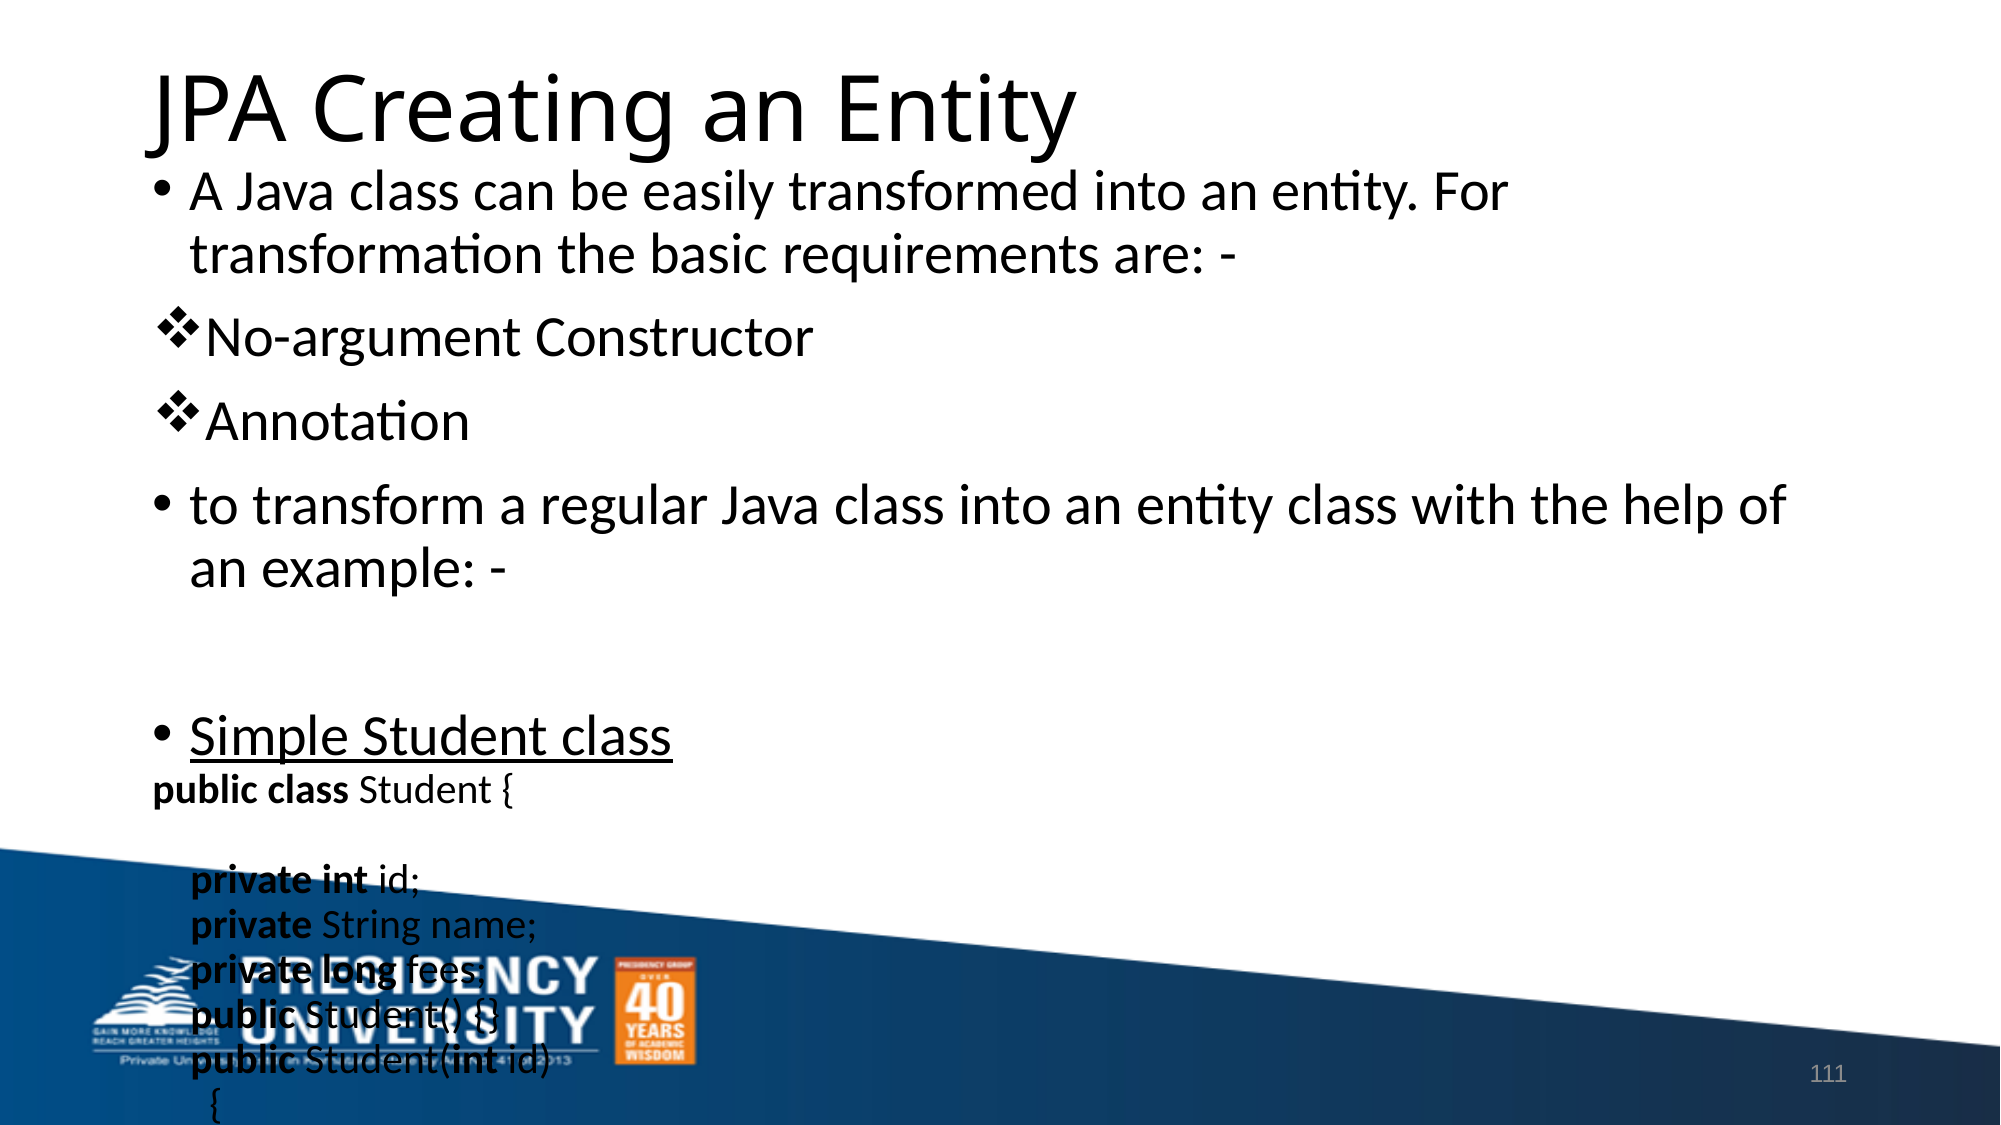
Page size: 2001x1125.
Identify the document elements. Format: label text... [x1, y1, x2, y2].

picture [0, 845, 2000, 1125]
slide_number 111 [1412, 1042, 1863, 1103]
list A Java class can be easily transformed into an entity. For transformation the basic requirements are: - No-argument Constructor Annotation to transform a regular Java class into an entity class with the help of an example: - Simple Student class public class Student { private int id; private String name; private long fees; public Student() {} public Student(int id) { this.id = id; } public int getId() { return id; } public void setId(int id) { this.id = id; } public String getName() { return name; } public void setName(String name) { this.name = name; } public long getFees() { return fees; } public void setFees (long fees) { this.fees = fees; } } [137, 152, 1863, 1014]
title JPA Creating an Entity [137, 59, 1863, 152]
